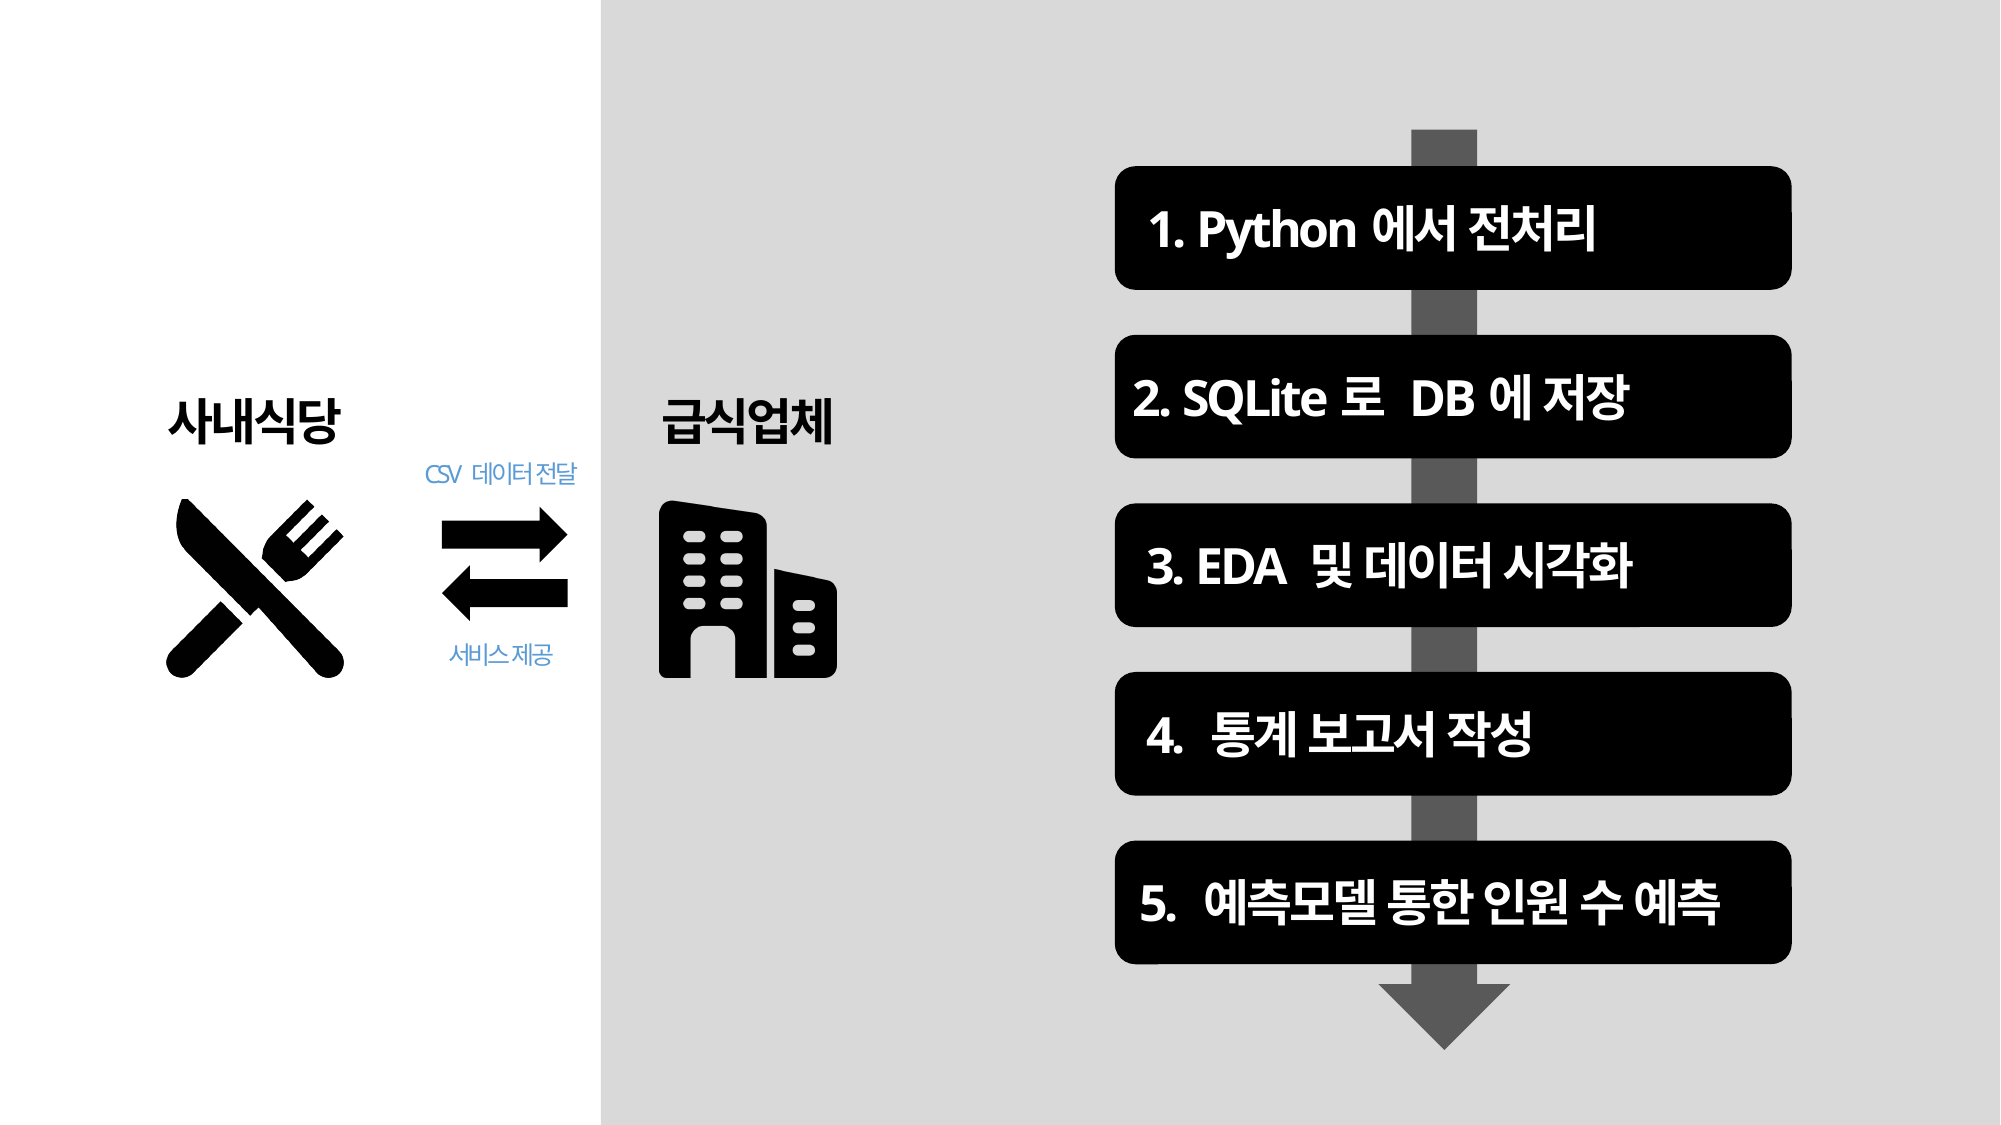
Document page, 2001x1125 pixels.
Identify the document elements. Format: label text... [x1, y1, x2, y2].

text_box [1113, 670, 1793, 797]
text_box [440, 562, 569, 624]
text_box 5. 예측모델 통한 인원 수 예측 [1124, 864, 1737, 940]
text_box [1113, 333, 1793, 460]
text_box 급식업체 [646, 383, 851, 458]
text_box [440, 504, 569, 565]
text_box CSV 데이터 전달 [409, 450, 594, 496]
text_box [1410, 291, 1479, 333]
text_box 1. Python에서 전처리 [1132, 190, 1615, 265]
text_box [600, 0, 2000, 1125]
text_box [1410, 460, 1479, 502]
text_box [1410, 629, 1479, 670]
text_box 2. SQLite로 DB에 저장 [1118, 358, 1647, 434]
picture [166, 499, 344, 678]
text_box [1113, 165, 1793, 291]
text_box 4. 통계 보고서 작성 [1131, 695, 1551, 771]
text_box [1410, 128, 1479, 165]
text_box 3. EDA 및 데이터 시각화 [1131, 527, 1661, 603]
text_box [1410, 797, 1479, 839]
text_box [1375, 966, 1513, 1052]
text_box 사내식당 [153, 383, 358, 458]
picture [658, 499, 837, 678]
text_box [1113, 502, 1793, 629]
text_box 서비스 제공 [433, 631, 570, 677]
text_box [1113, 839, 1793, 966]
